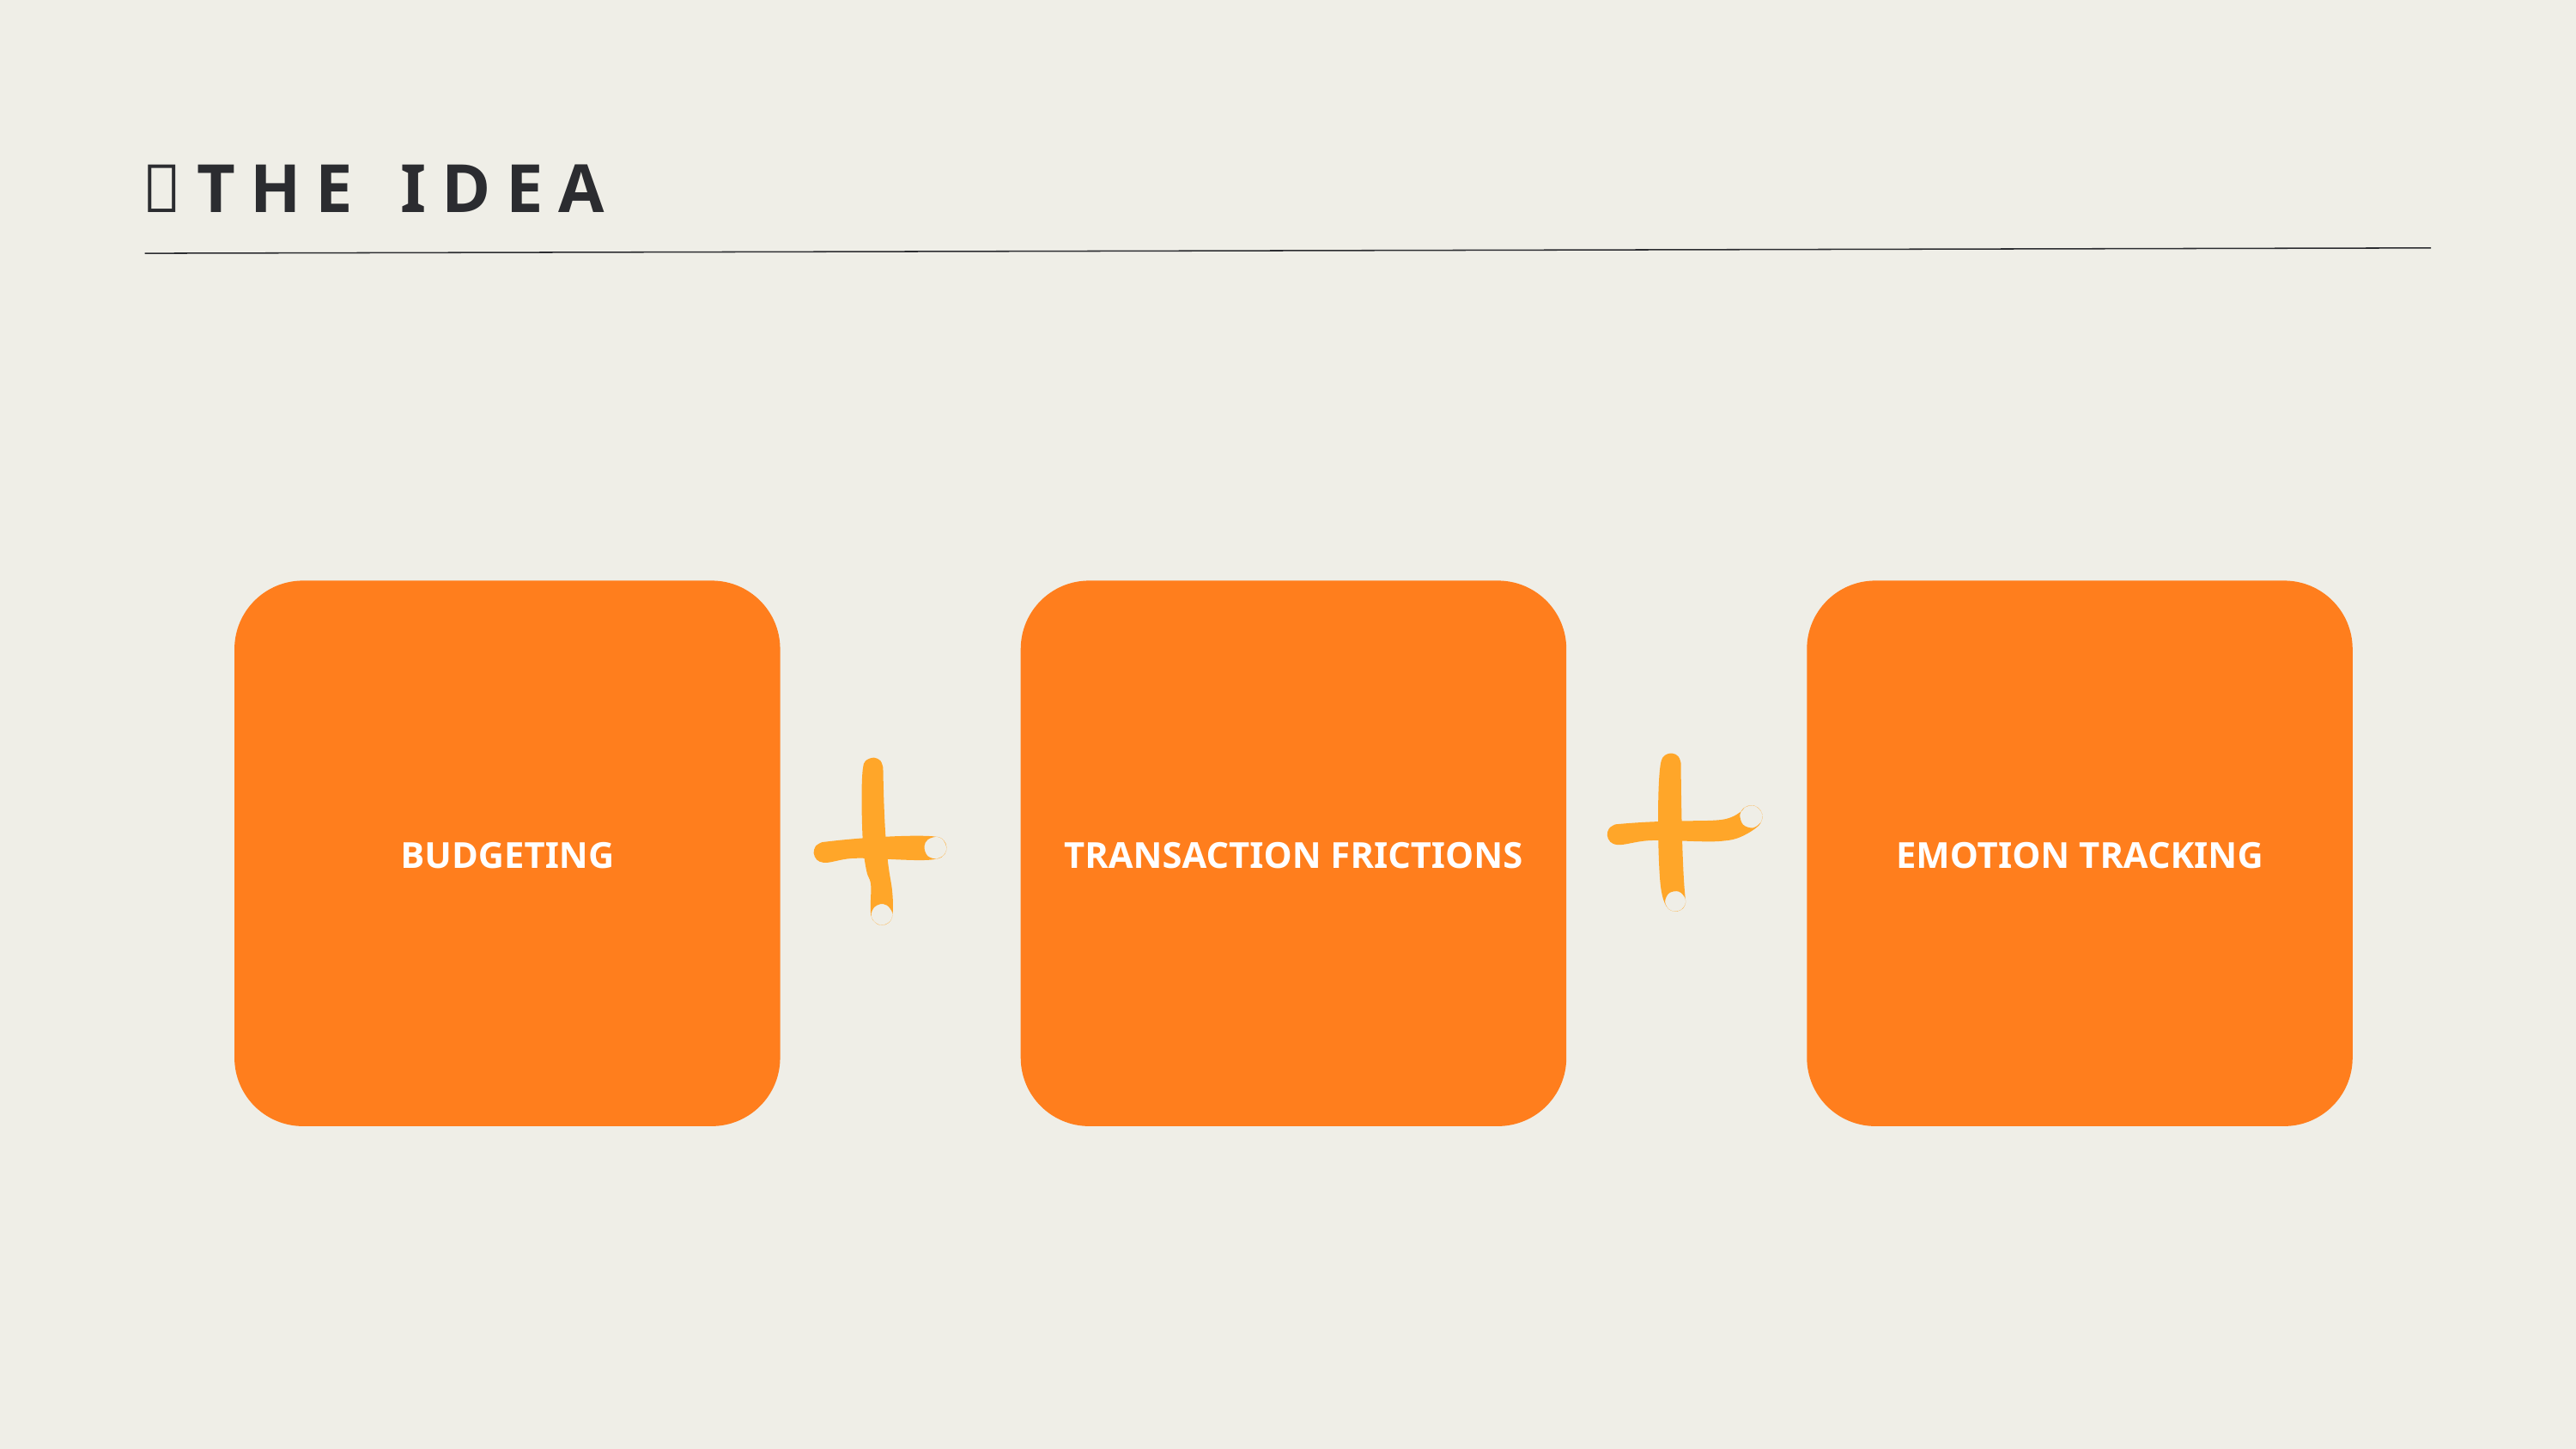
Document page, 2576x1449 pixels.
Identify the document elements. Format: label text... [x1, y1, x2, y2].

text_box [1020, 580, 1567, 1127]
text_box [1600, 798, 1649, 852]
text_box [904, 829, 954, 870]
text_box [855, 750, 900, 933]
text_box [1697, 798, 1770, 852]
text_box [1807, 580, 2354, 1127]
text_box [1654, 746, 1693, 919]
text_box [806, 829, 851, 870]
text_box 💡THE IDEA [142, 132, 2428, 226]
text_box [234, 580, 781, 1127]
